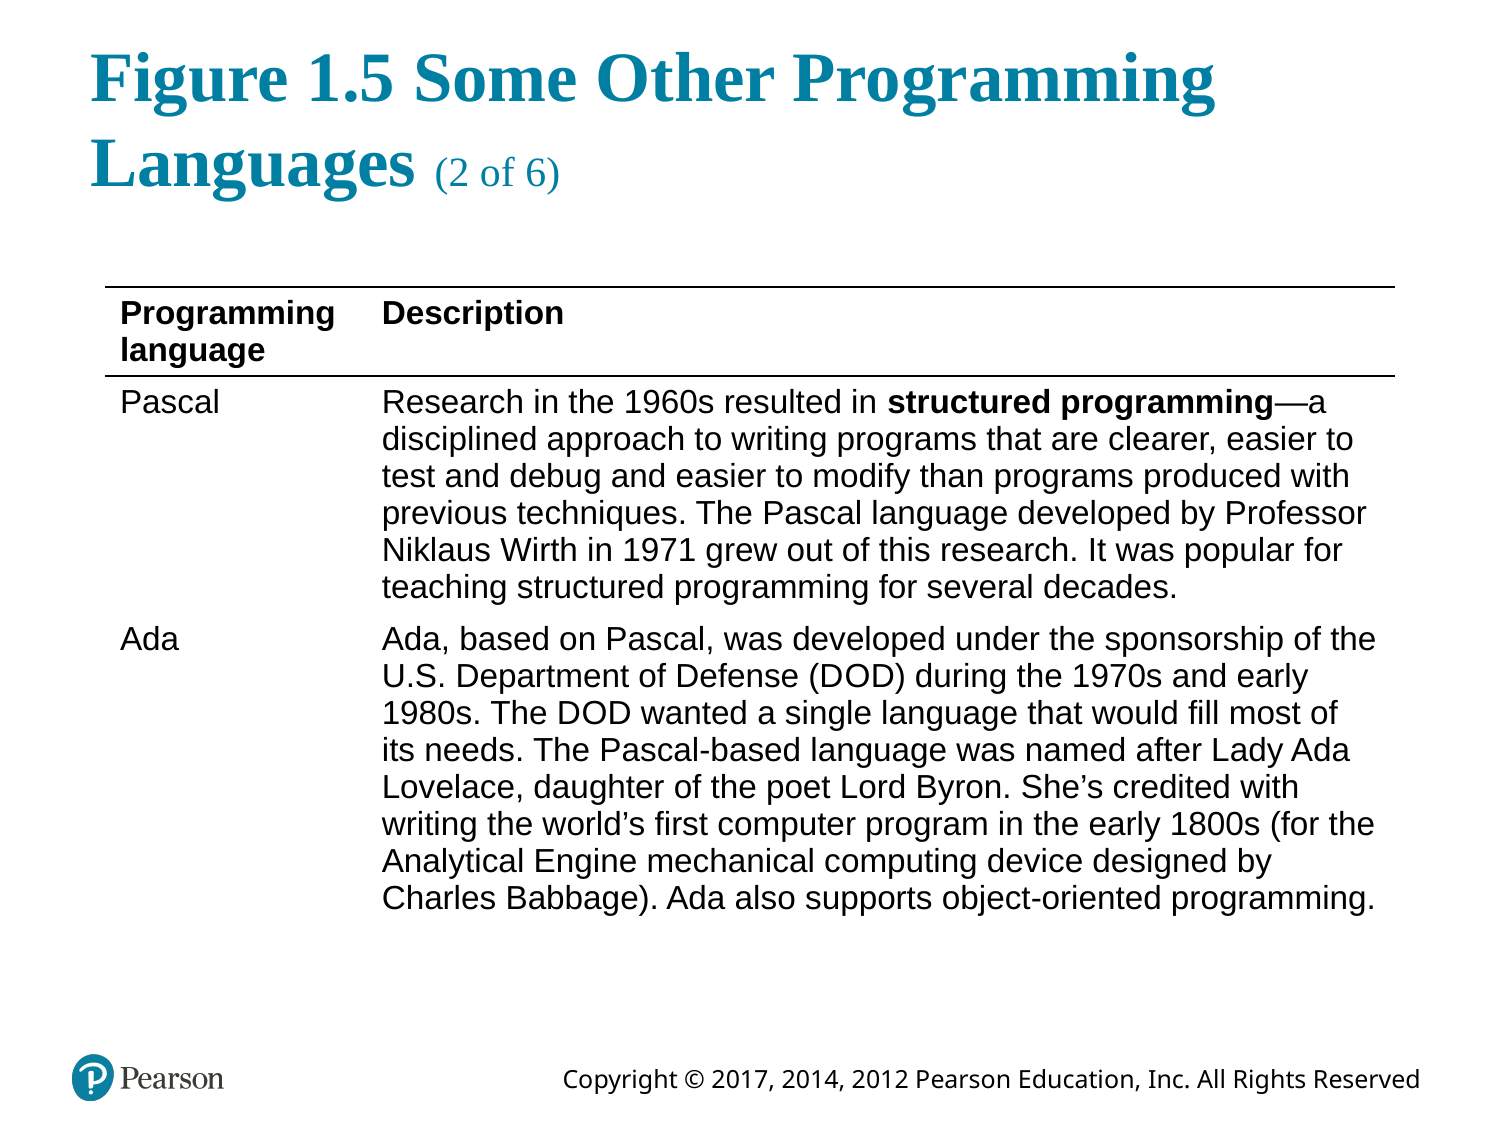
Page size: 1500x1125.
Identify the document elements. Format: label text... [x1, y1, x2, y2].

picture [98, 1054, 224, 1101]
table_cell Research in the 1960s resulted in structured programming—a disciplined approach to writing programs that are clearer, easier to test and debug and easier to modify than programs produced with previous techniques. The Pascal language developed by Professor Niklaus Wirth in 1971 grew out of this research. It was popular for teaching structured programming for several decades. [367, 377, 1395, 613]
table_header Programming language [105, 288, 367, 375]
picture [80, 1063, 106, 1088]
picture [72, 1054, 88, 1070]
picture [72, 1087, 83, 1101]
title Figure 1.5 Some Other Programming Languages (2 of 6) [75, 35, 1425, 216]
table_header Description [367, 288, 1395, 375]
table_cell Ada, based on Pascal, was developed under the sponsorship of the U.S. Department of Defense (D O D) during the 1970s and early 1980s. The D O D wanted a single language that would fill most of its needs. The Pascal-based language was named after Lady Ada Lovelace, daughter of the poet Lord Byron. She’s credited with writing the world’s first computer program in the early 1800s (for the Analytical Engine mechanical computing device designed by Charles Babbage). Ada also supports object-oriented programming. [367, 613, 1395, 924]
table_cell Ada [105, 613, 367, 924]
table_cell Pascal [105, 377, 367, 613]
